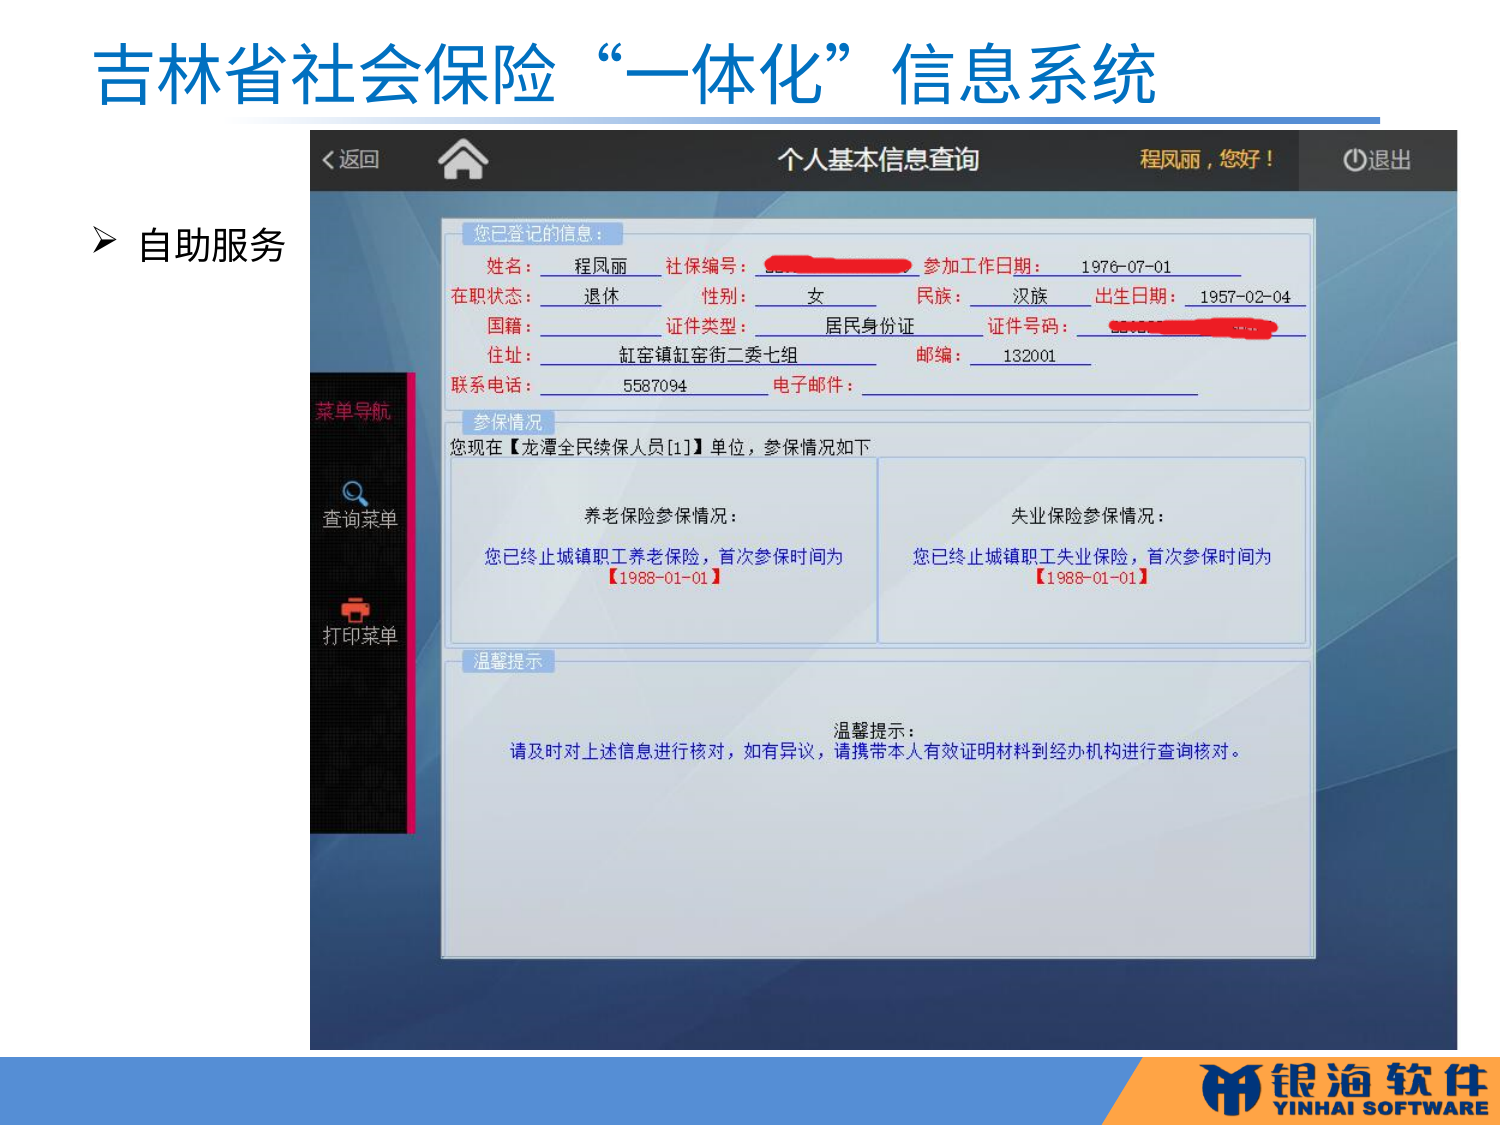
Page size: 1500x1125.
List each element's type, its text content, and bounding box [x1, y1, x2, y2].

picture [310, 129, 1461, 1050]
picture [1187, 1058, 1500, 1121]
title 吉林省社会保险“一体化”信息系统 [75, 19, 1426, 127]
text_box 自助服务 [75, 191, 305, 275]
